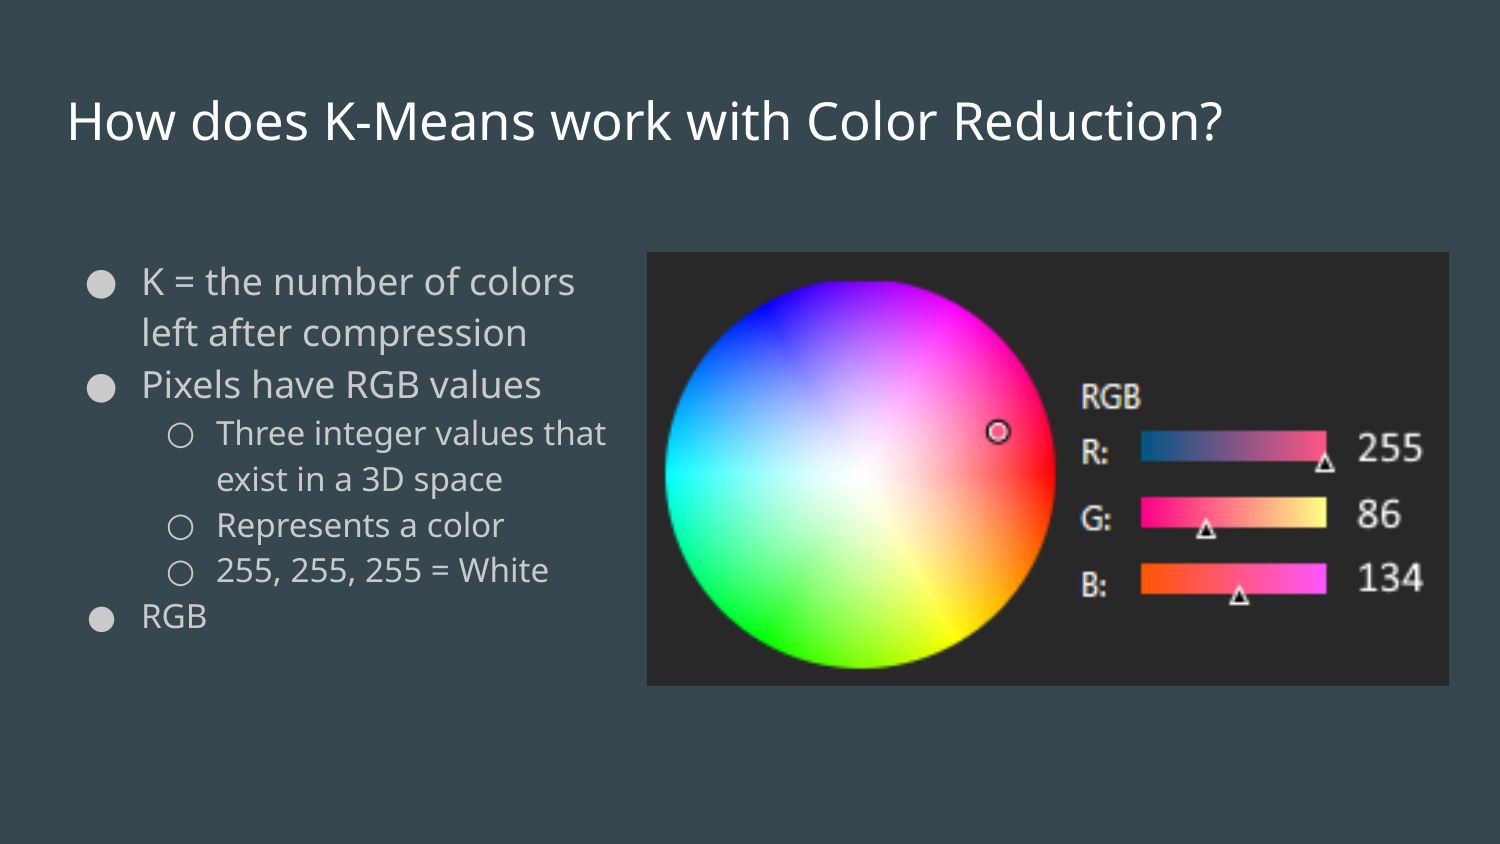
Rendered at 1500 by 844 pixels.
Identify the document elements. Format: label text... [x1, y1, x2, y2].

title How does K-Means work with Color Reduction? [51, 72, 1449, 167]
list K = the number of colors left after compression Pixels have RGB values Three integer values that exist in a 3D space Represents a color 255, 255, 255 = White RGB [51, 235, 623, 754]
picture [647, 252, 1450, 687]
